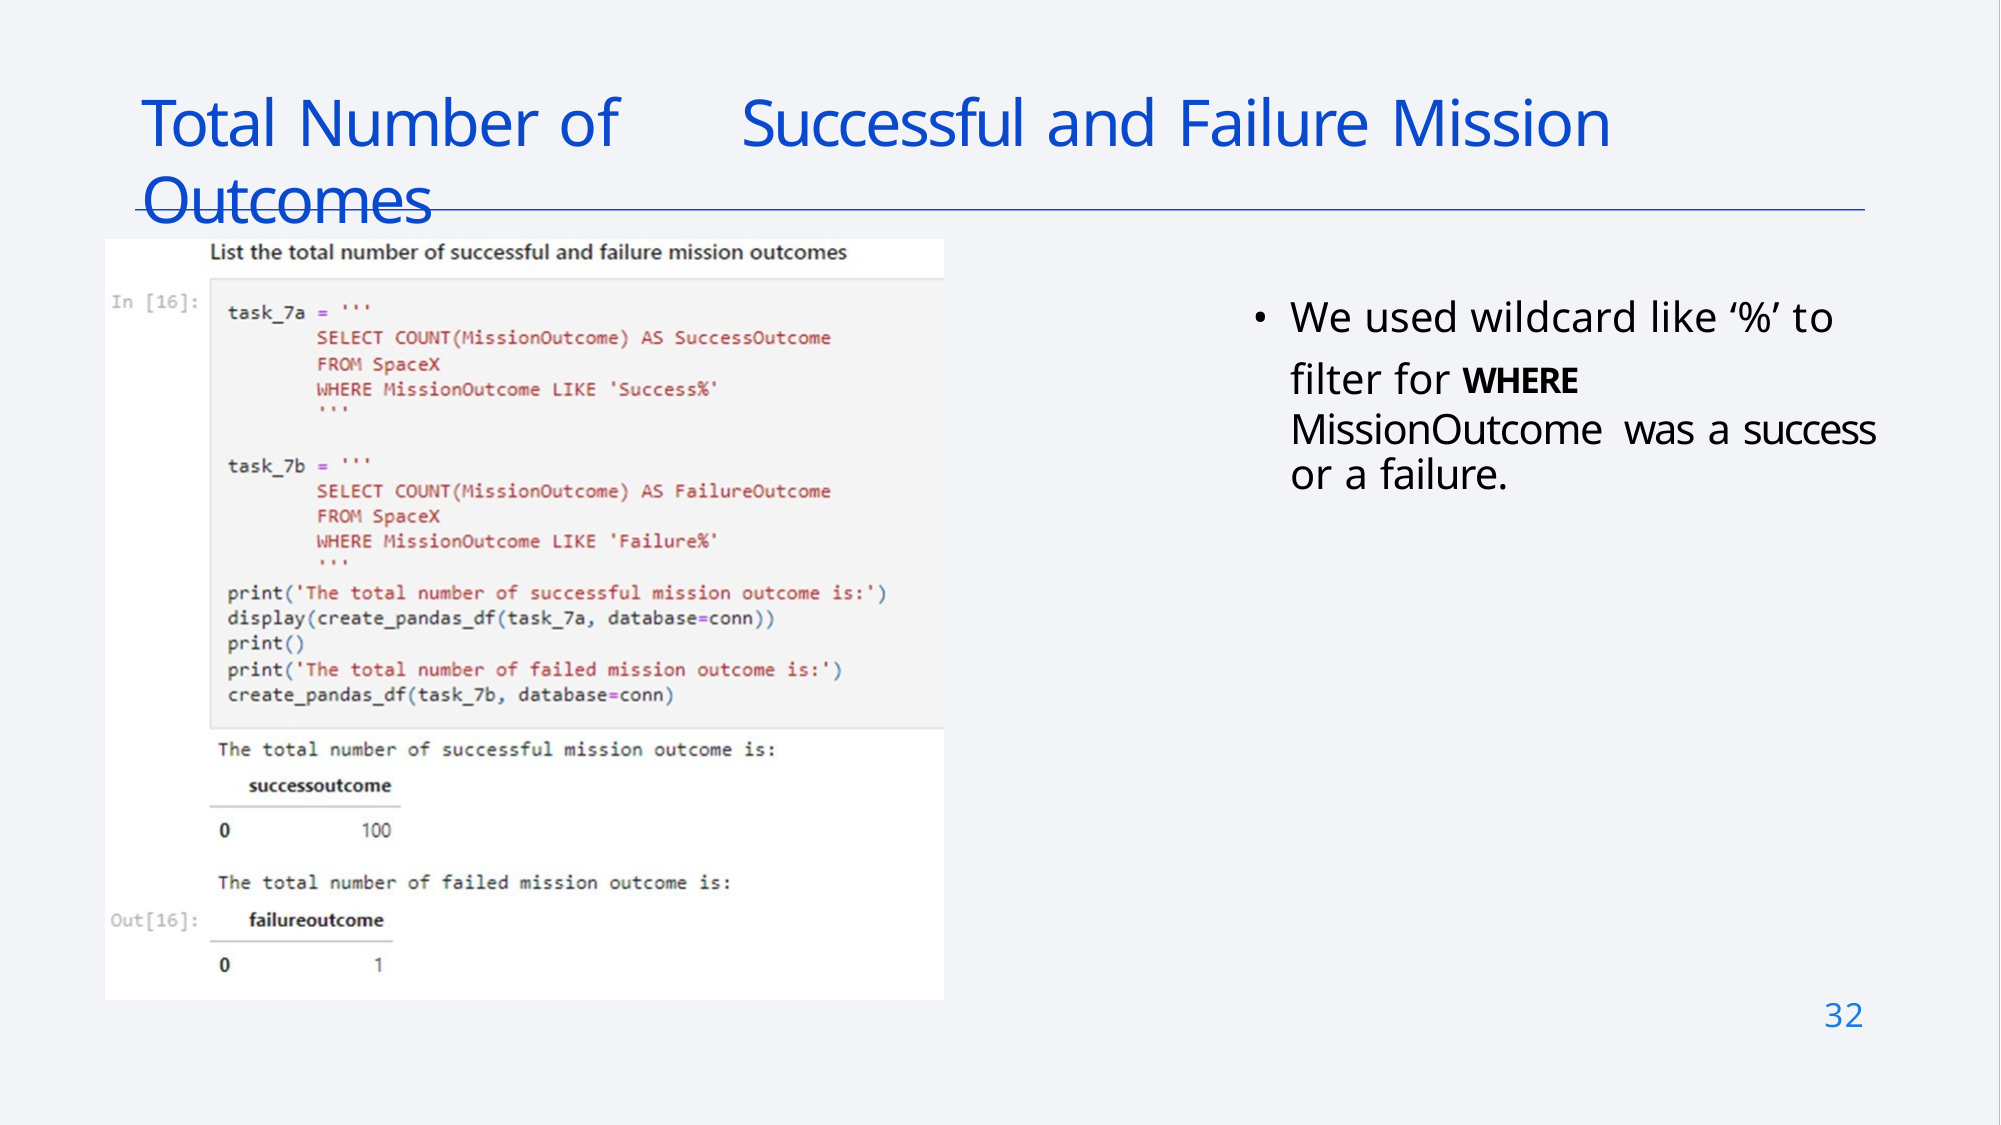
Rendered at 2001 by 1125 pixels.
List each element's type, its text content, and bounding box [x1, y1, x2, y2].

picture [0, 0, 2000, 1125]
slide_number 32 [1818, 1000, 1871, 1125]
title Total Number of Successful and Failure Mission Outcomes [139, 79, 1749, 270]
text_box We used wildcard like ‘%’ to filter for WHERE MissionOutcome was a success or a failure. [1250, 289, 1882, 499]
